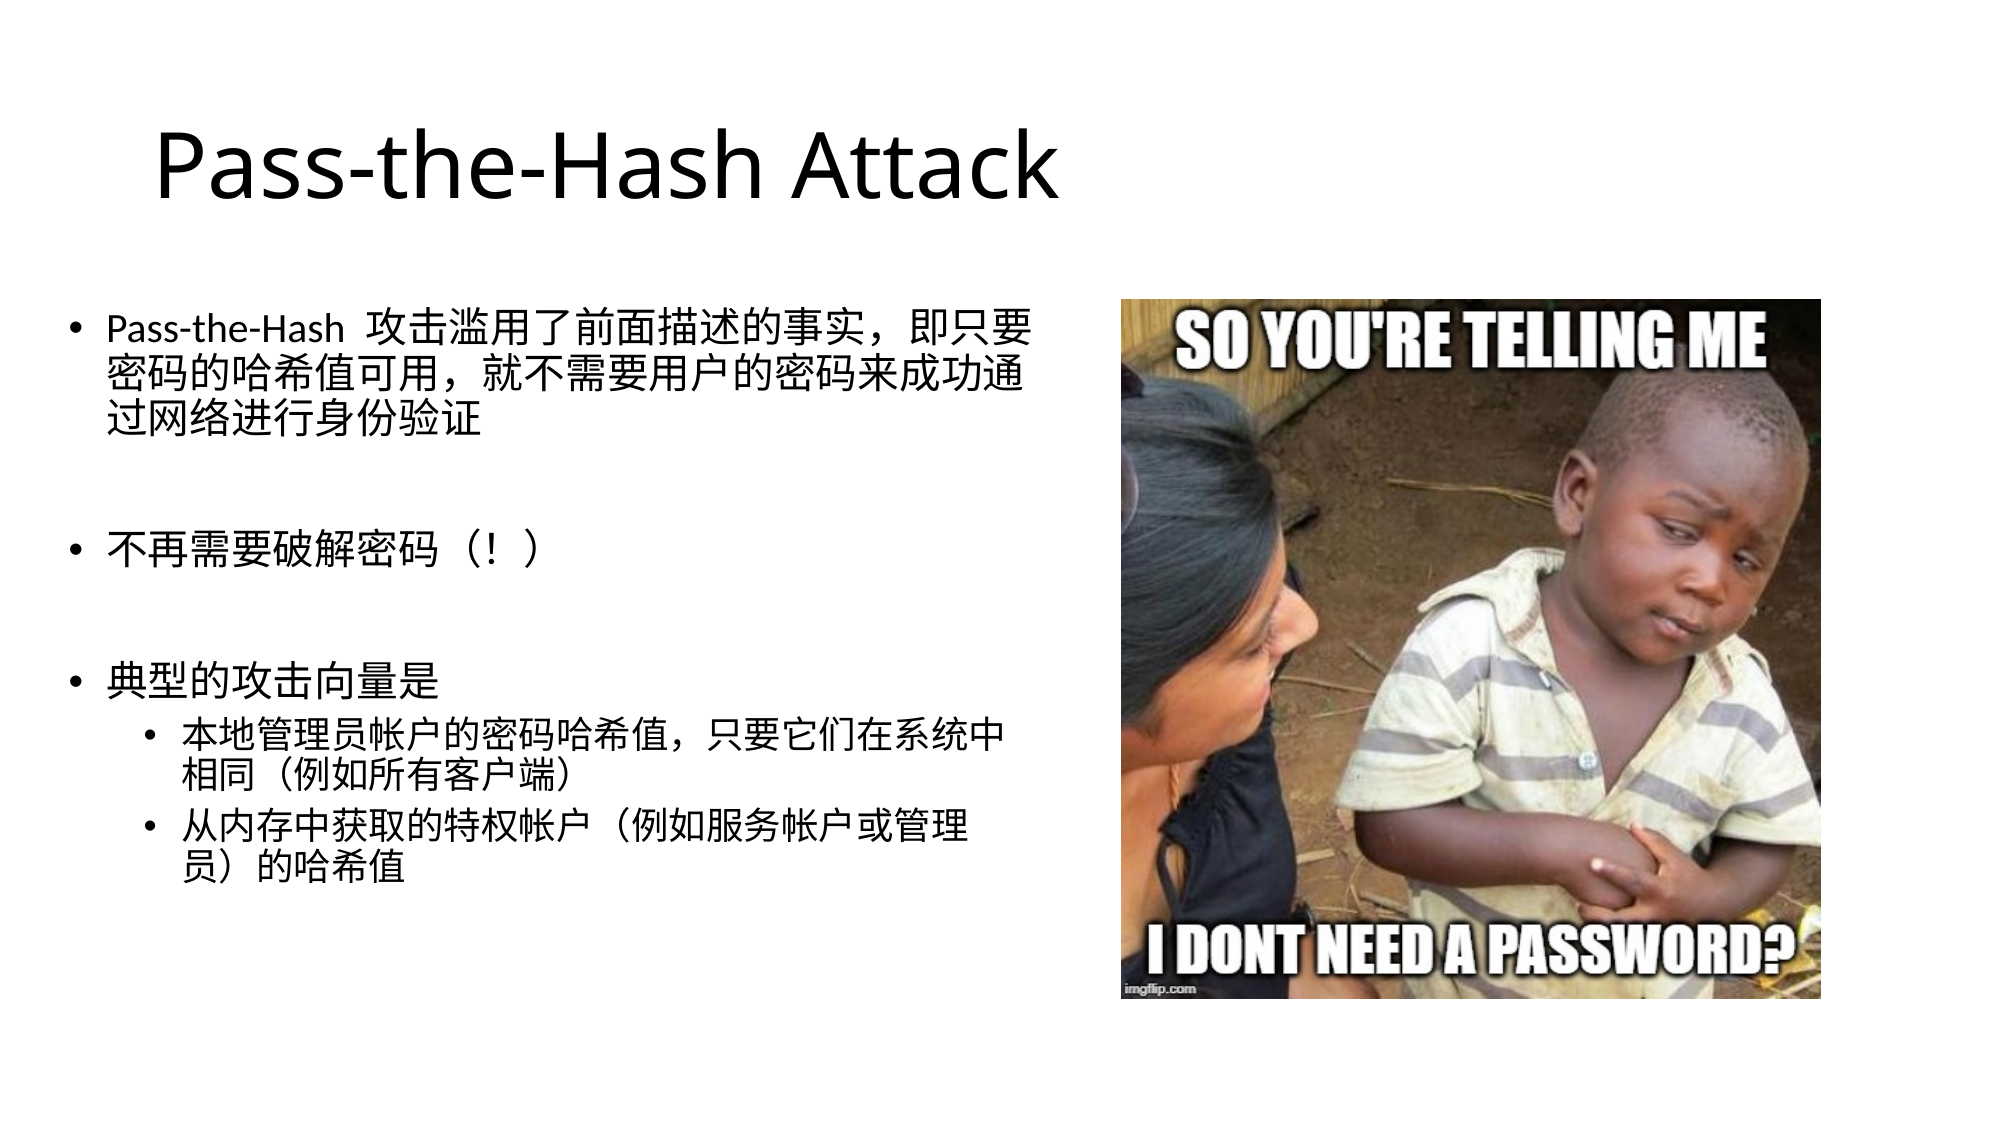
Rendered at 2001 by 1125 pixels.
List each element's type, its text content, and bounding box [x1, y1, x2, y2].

list Pass-the-Hash 攻击滥用了前面描述的事实，即只要密码的哈希值可用，就不需要用户的密码来成功通过网络进行身份验证 不再需要破解密码（！） 典型的攻击向量是 本地管理员帐户的密码哈希值，只要它们在系统中相同（例如所有客户端） 从内存中获取的特权帐户（例如服务帐户或管理员）的哈希值 [53, 299, 1053, 1014]
picture [1121, 299, 1821, 999]
title Pass-the-Hash Attack [137, 59, 1863, 278]
